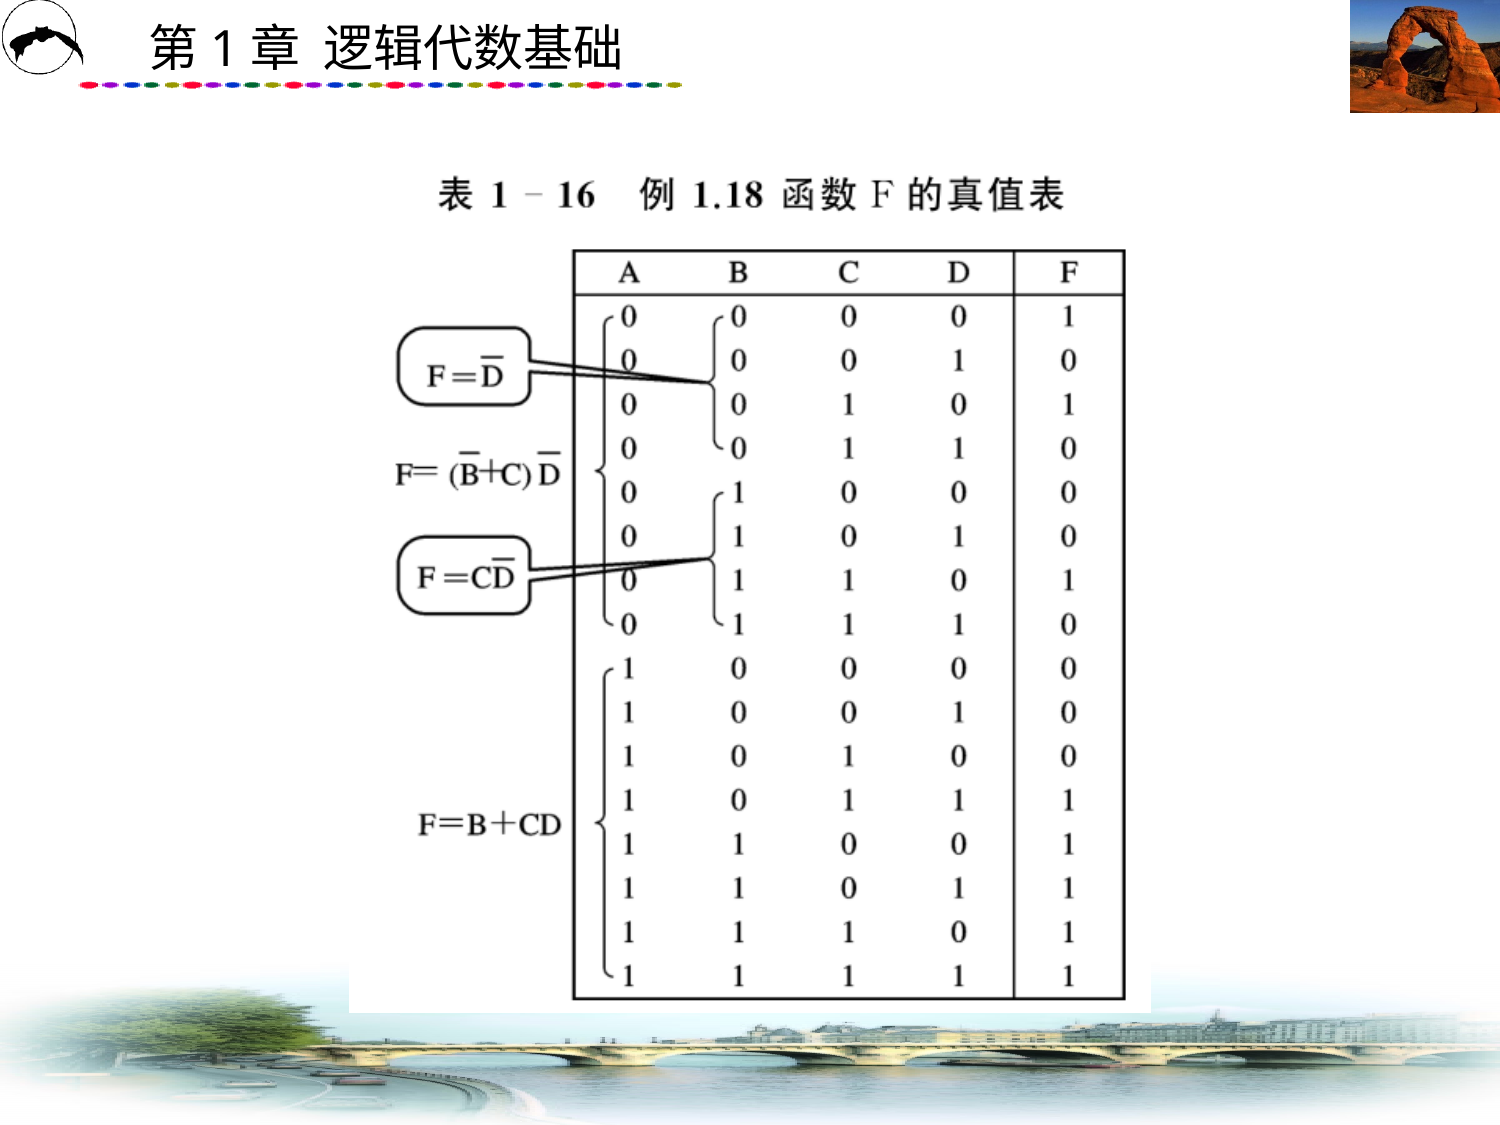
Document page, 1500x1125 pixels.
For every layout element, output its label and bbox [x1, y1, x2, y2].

picture [74, 78, 691, 91]
picture [1350, 0, 1500, 113]
picture [0, 0, 100, 75]
picture [0, 223, 1500, 1125]
picture [423, 160, 1077, 219]
